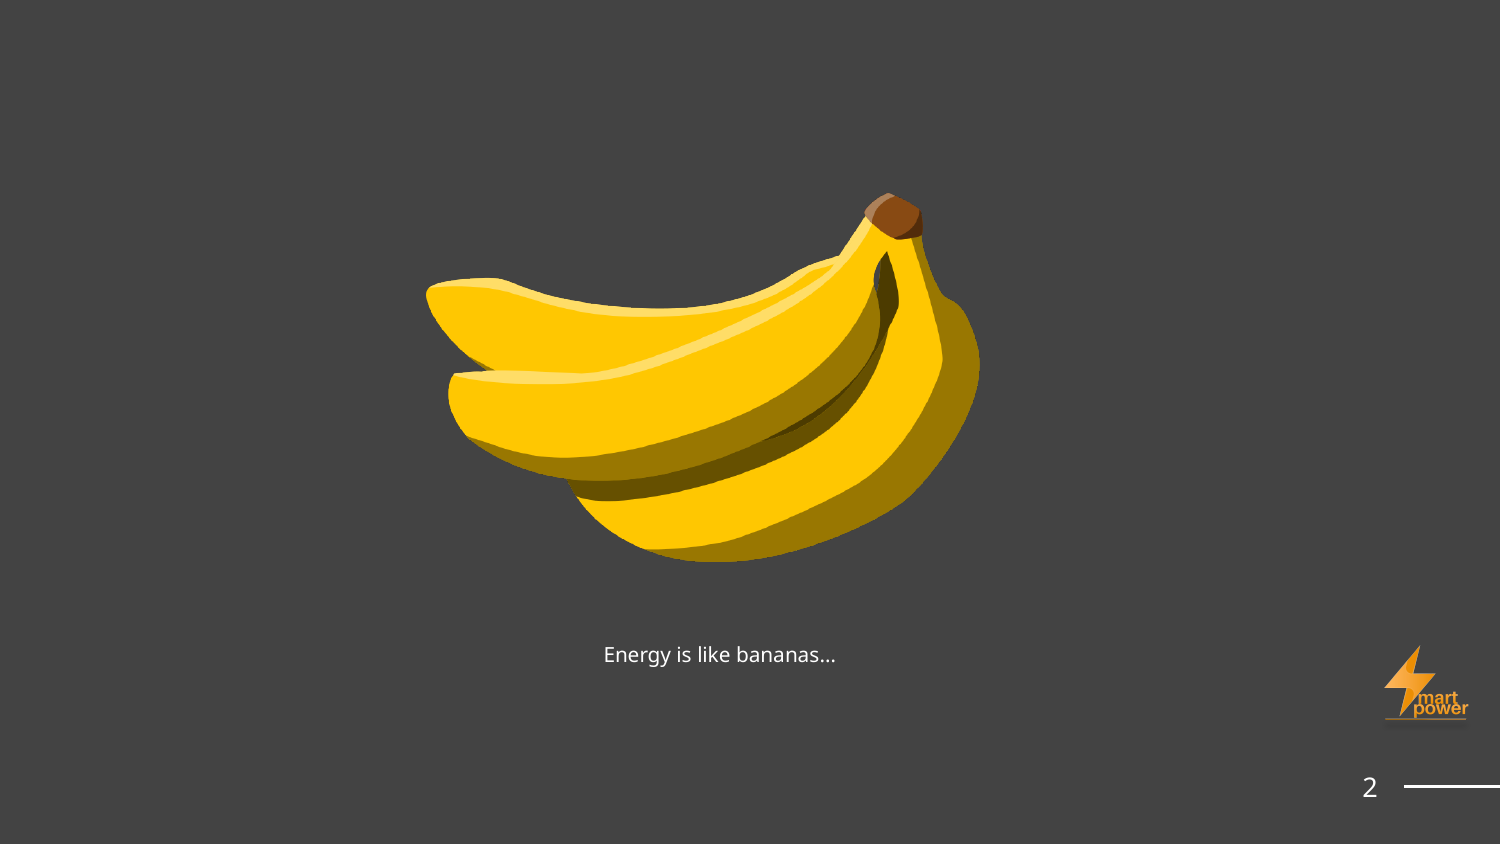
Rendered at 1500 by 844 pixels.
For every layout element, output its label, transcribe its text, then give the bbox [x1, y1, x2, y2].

text_box Energy is like bananas… [588, 635, 877, 699]
slide_number 2 [1302, 766, 1393, 812]
picture [426, 193, 980, 563]
picture [1318, 607, 1500, 790]
